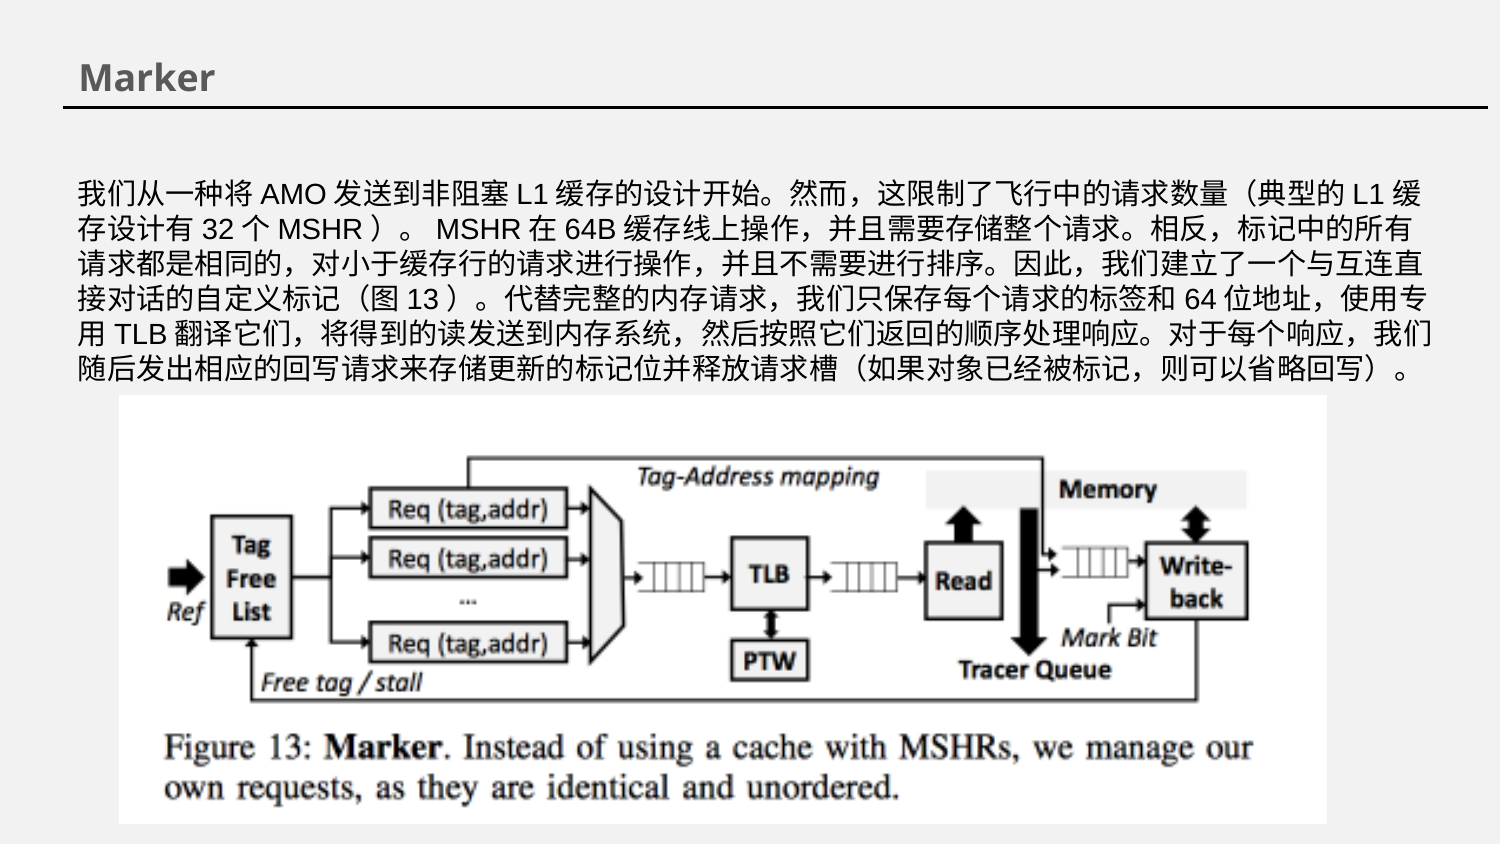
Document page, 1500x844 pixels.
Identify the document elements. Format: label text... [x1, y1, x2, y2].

text_box 我们从一种将AMO发送到非阻塞L1缓存的设计开始。然而，这限制了飞行中的请求数量（典型的L1缓存设计有32个MSHR）。MSHR在64B缓存线上操作，并且需要存储整个请求。相反，标记中的所有请求都是相同的，对小于缓存行的请求进行操作，并且不需要进行排序。因此，我们建立了一个与互连直接对话的自定义标记（图13）。代替完整的内存请求，我们只保存每个请求的标签和64位地址，使用专用TLB翻译它们，将得到的读发送到内存系统，然后按照它们返回的顺序处理响应。对于每个响应，我们随后发出相应的回写请求来存储更新的标记位并释放请求槽（如果对象已经被标记，则可以省略回写）。 [63, 167, 1455, 393]
text_box Marker [63, 46, 1500, 107]
picture [119, 395, 1327, 824]
